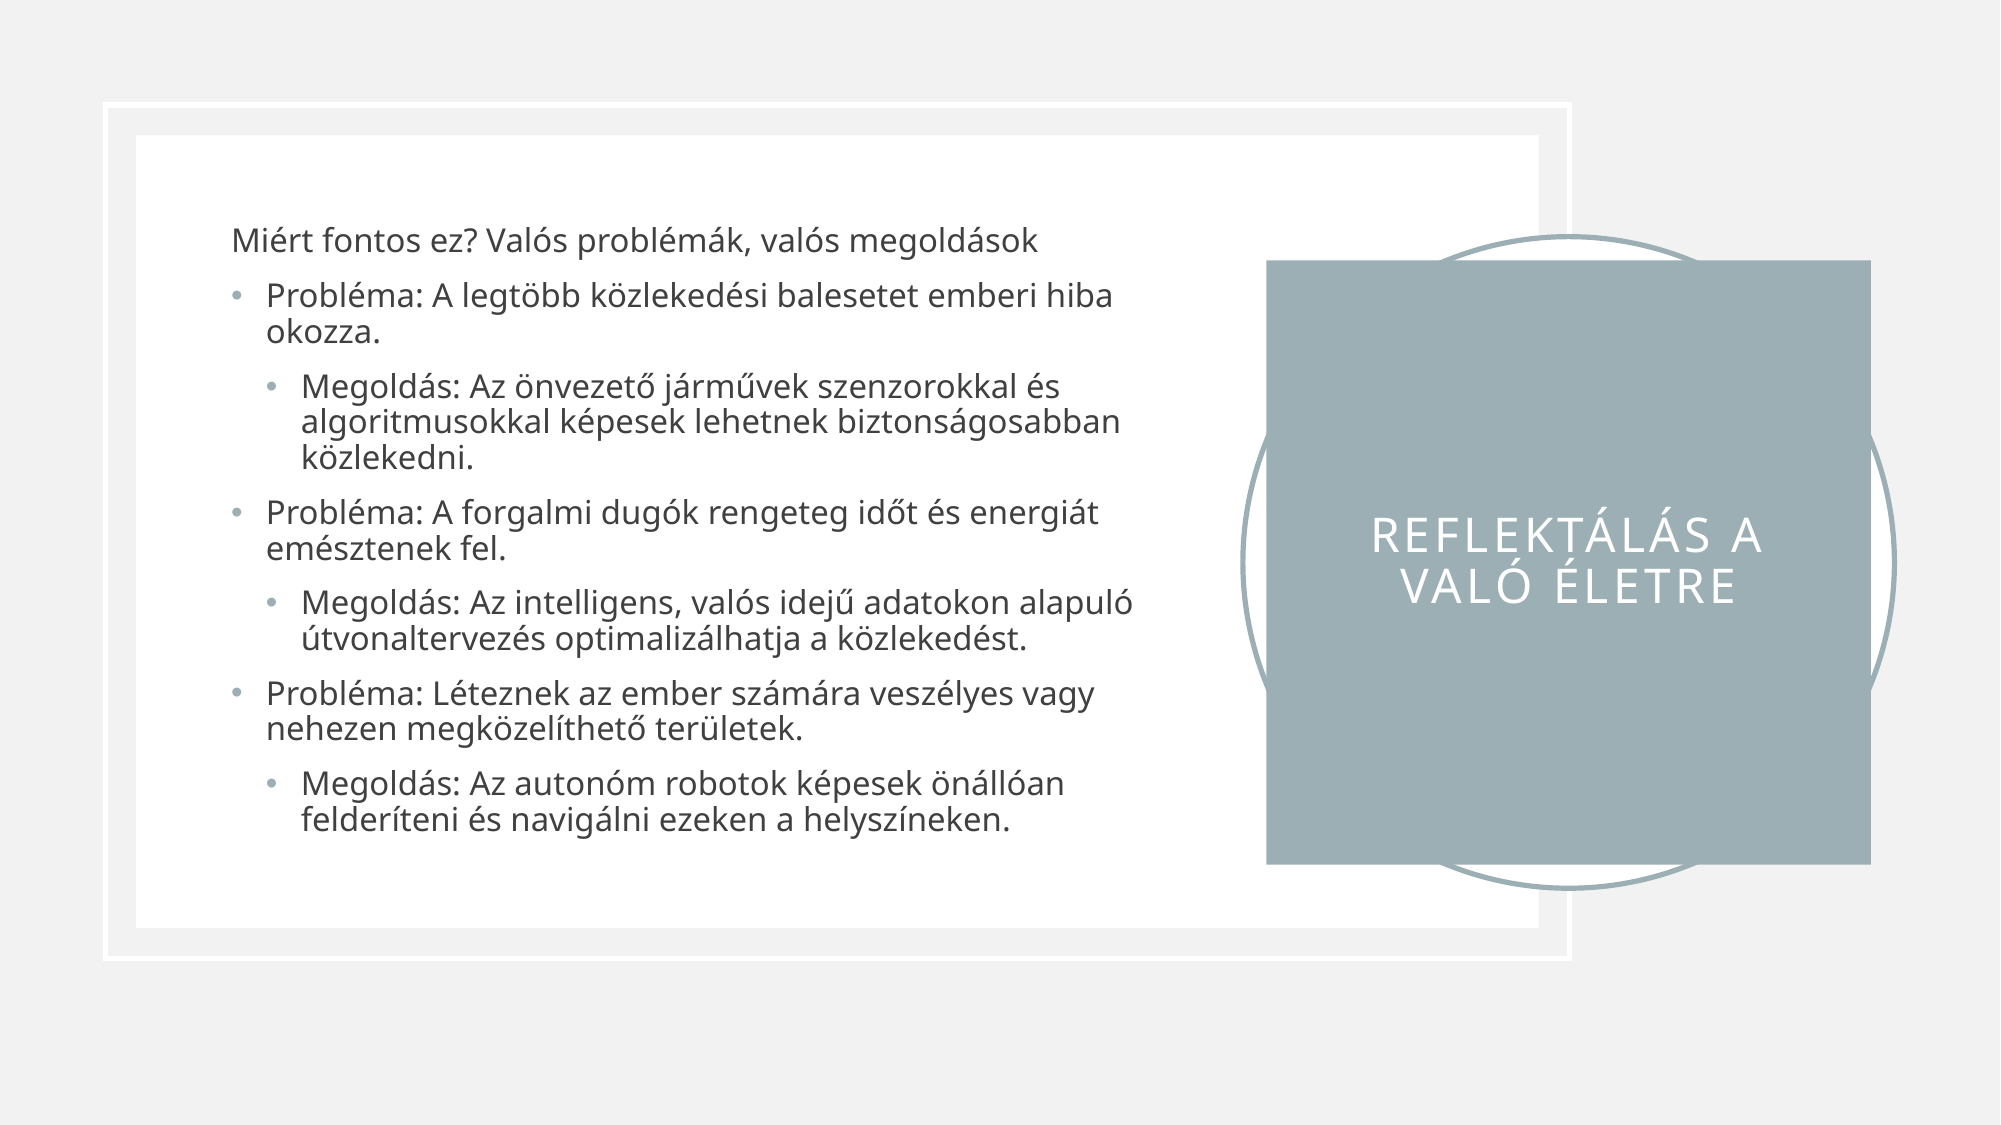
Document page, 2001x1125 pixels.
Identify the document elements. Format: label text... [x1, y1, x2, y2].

title Reflektálás a való életre [1264, 258, 1873, 867]
text_box [1450, 867, 1688, 890]
text_box [135, 134, 1540, 929]
text_box [104, 104, 1570, 959]
text_box [1241, 444, 1264, 681]
text_box [1449, 235, 1688, 258]
list Miért fontos ez? Valós problémák, valós megoldások Probléma: A legtöbb közlekedési balesetet emberi hiba okozza. Megoldás: Az önvezető járművek szenzorokkal és algoritmusokkal képesek lehetnek biztonságosabban közlekedni. Probléma: A forgalmi dugók rengeteg időt és energiát emésztenek fel. Megoldás: Az intelligens, valós idejű adatokon alapuló útvonaltervezés optimalizálhatja a közlekedést. Probléma: Léteznek az ember számára veszélyes vagy nehezen megközelíthető területek. Megoldás: Az autonóm robotok képesek önállóan felderíteni és navigálni ezeken a helyszíneken. [216, 210, 1154, 853]
text_box [1873, 443, 1896, 682]
